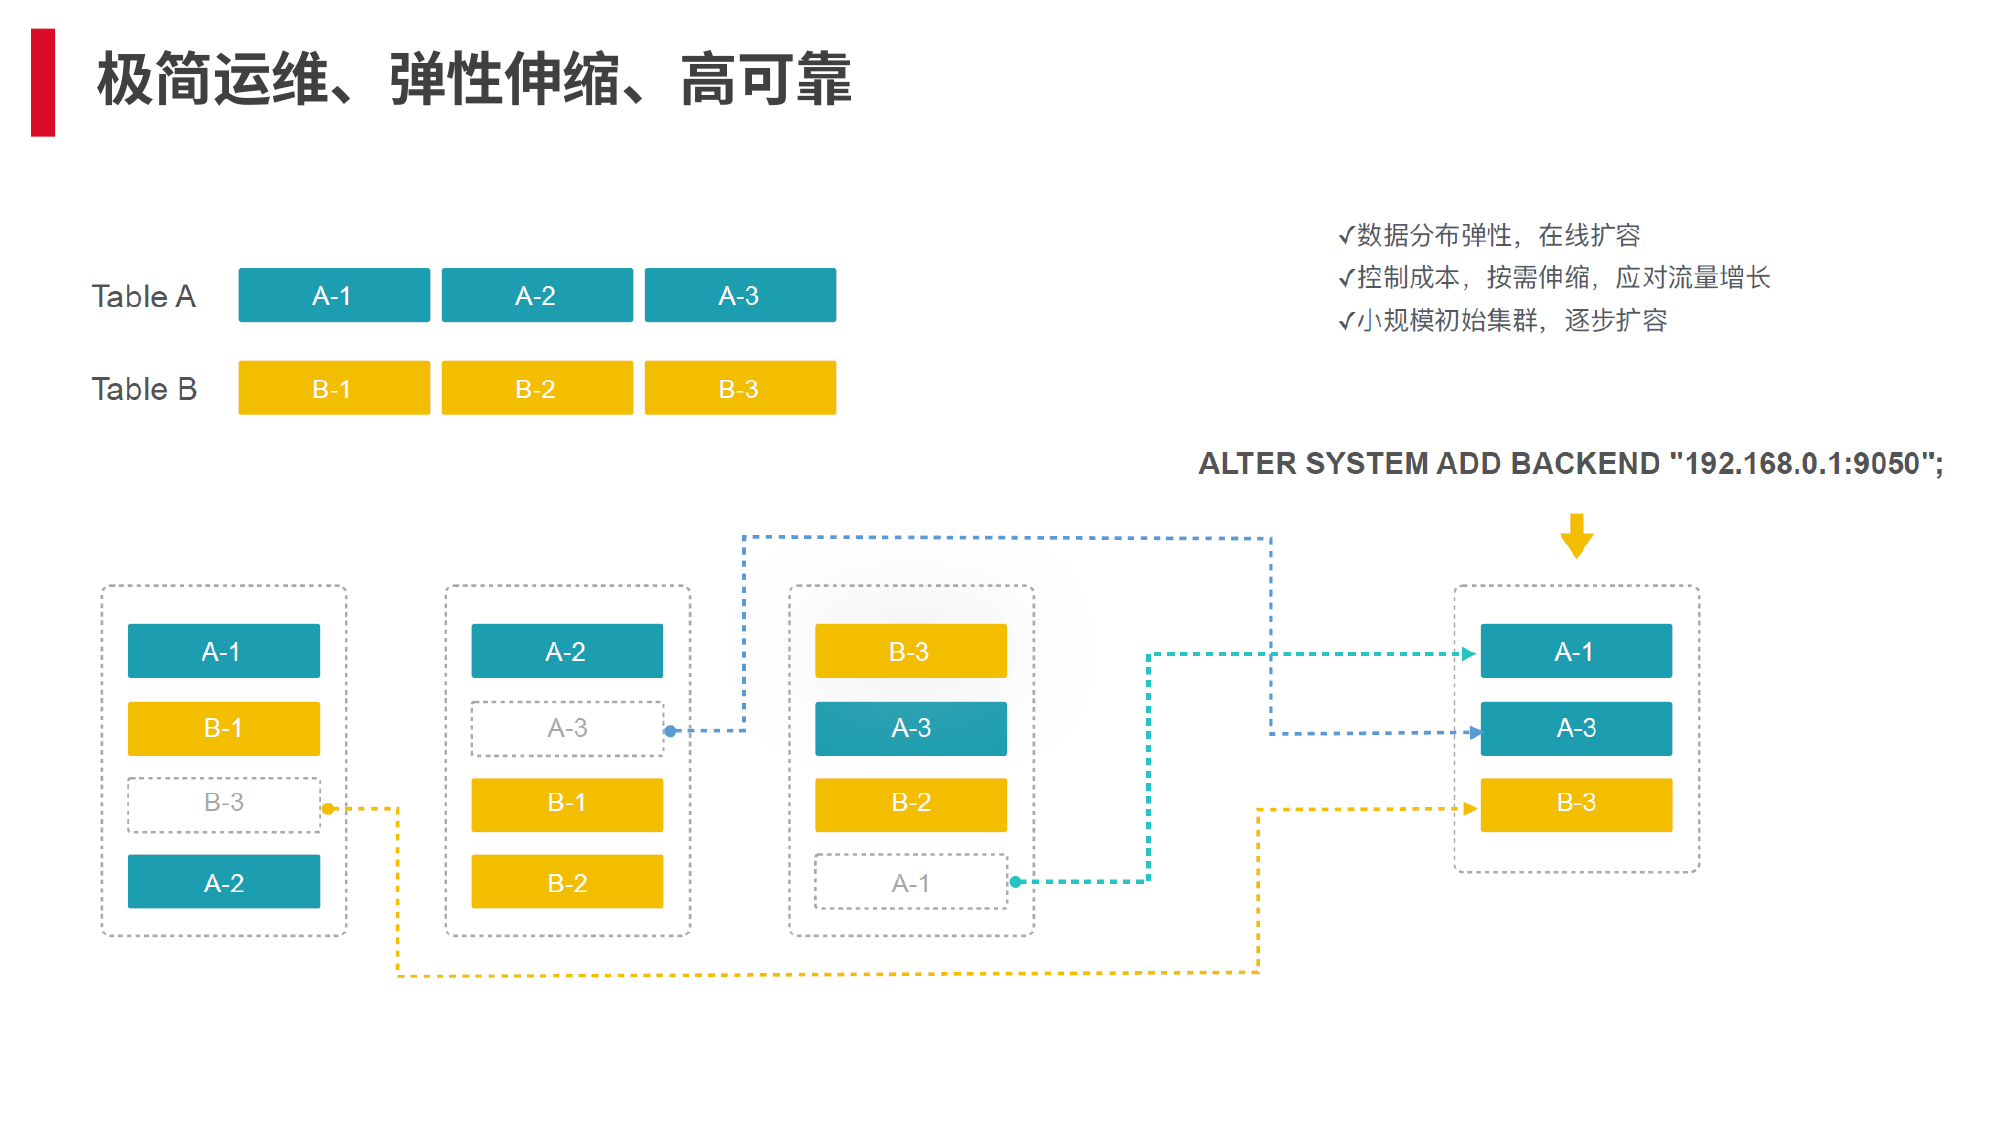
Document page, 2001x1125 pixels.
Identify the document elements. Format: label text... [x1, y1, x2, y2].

picture [42, 187, 1958, 988]
title 极简运维、弹性伸缩、高可靠 [81, 26, 1807, 137]
